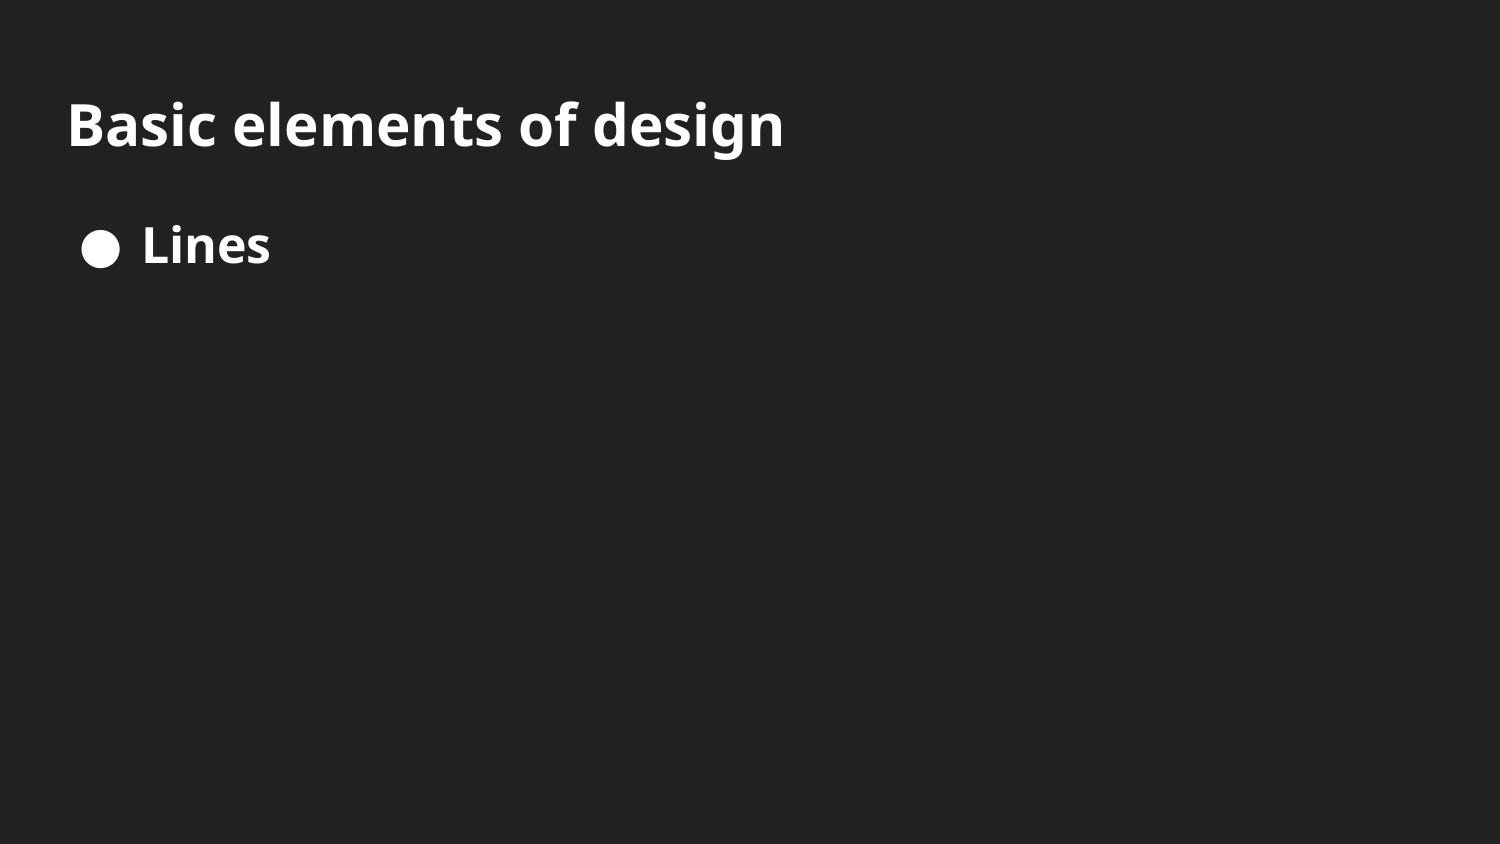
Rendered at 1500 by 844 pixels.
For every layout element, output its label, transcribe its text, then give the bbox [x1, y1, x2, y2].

list Lines [51, 189, 1449, 750]
title Basic elements of design [51, 72, 1449, 167]
